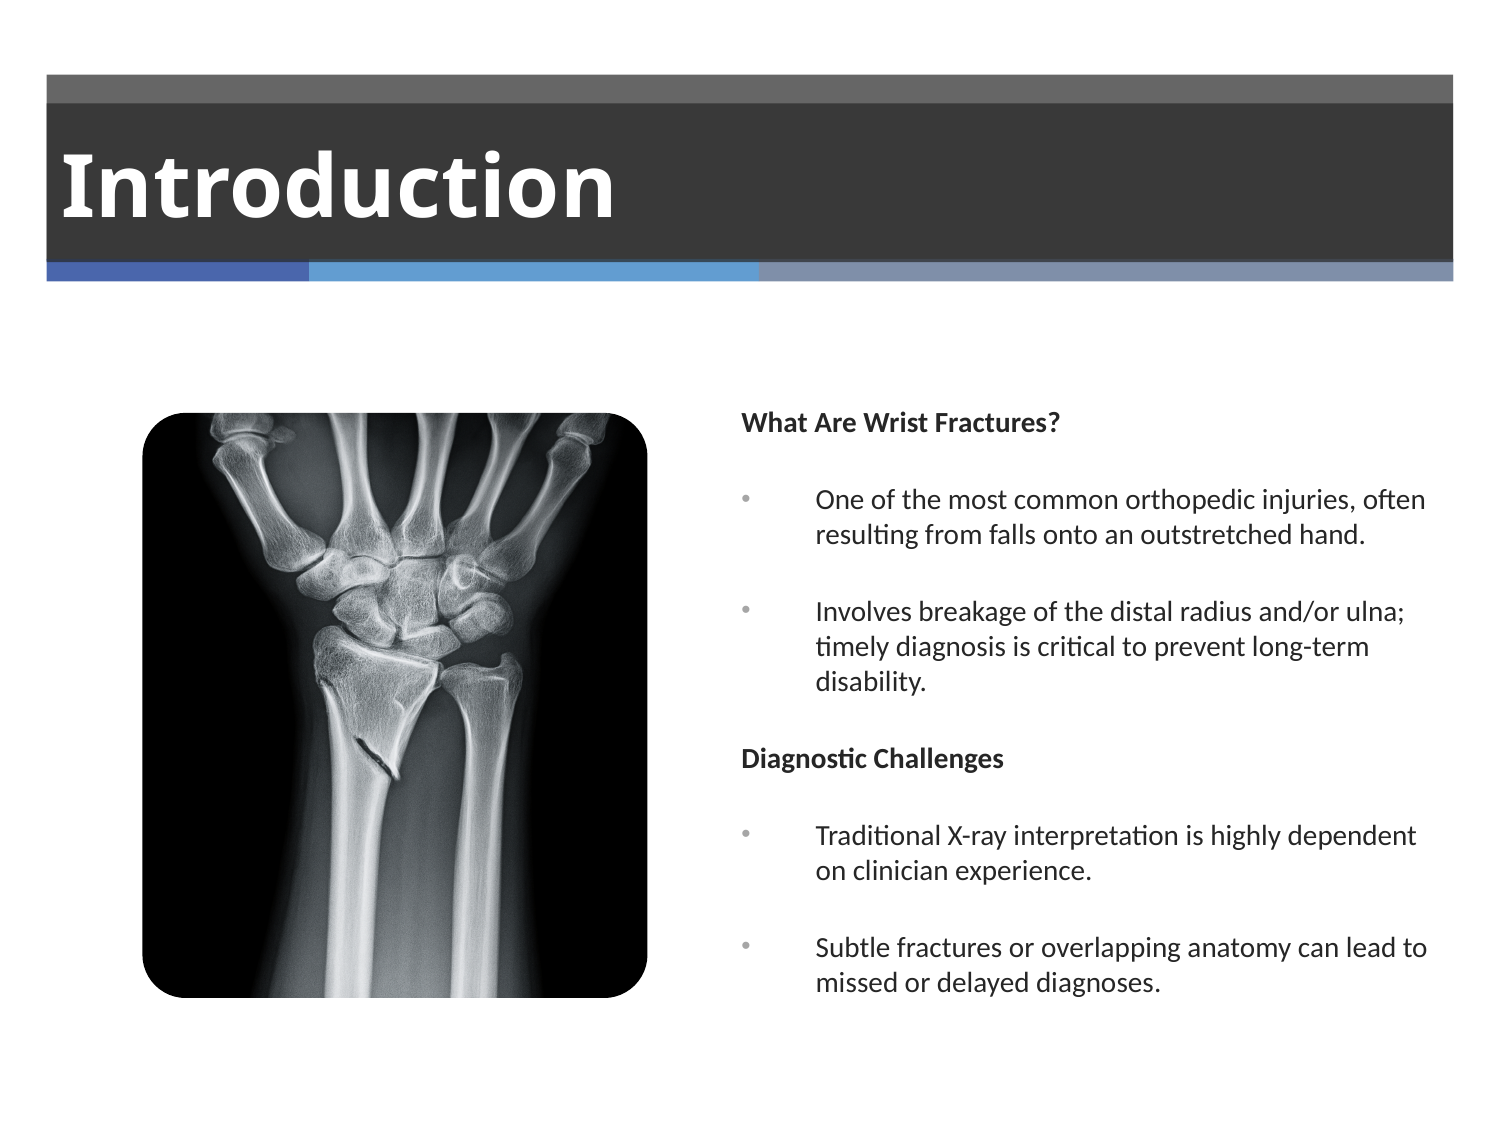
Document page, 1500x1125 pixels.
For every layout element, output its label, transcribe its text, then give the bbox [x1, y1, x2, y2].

text_box [749, 262, 1319, 970]
picture [141, 412, 648, 999]
text_box What Are Wrist Fractures? One of the most common orthopedic injuries, often resulting from falls onto an outstretched hand. Involves breakage of the distal radius and/or ulna; timely diagnosis is critical to prevent long-term disability. Diagnostic Challenges Traditional X-ray interpretation is highly dependent on clinician experience. Subtle fractures or overlapping anatomy can lead to missed or delayed diagnoses. [726, 307, 1454, 1053]
text_box Introduction [46, 103, 1454, 263]
